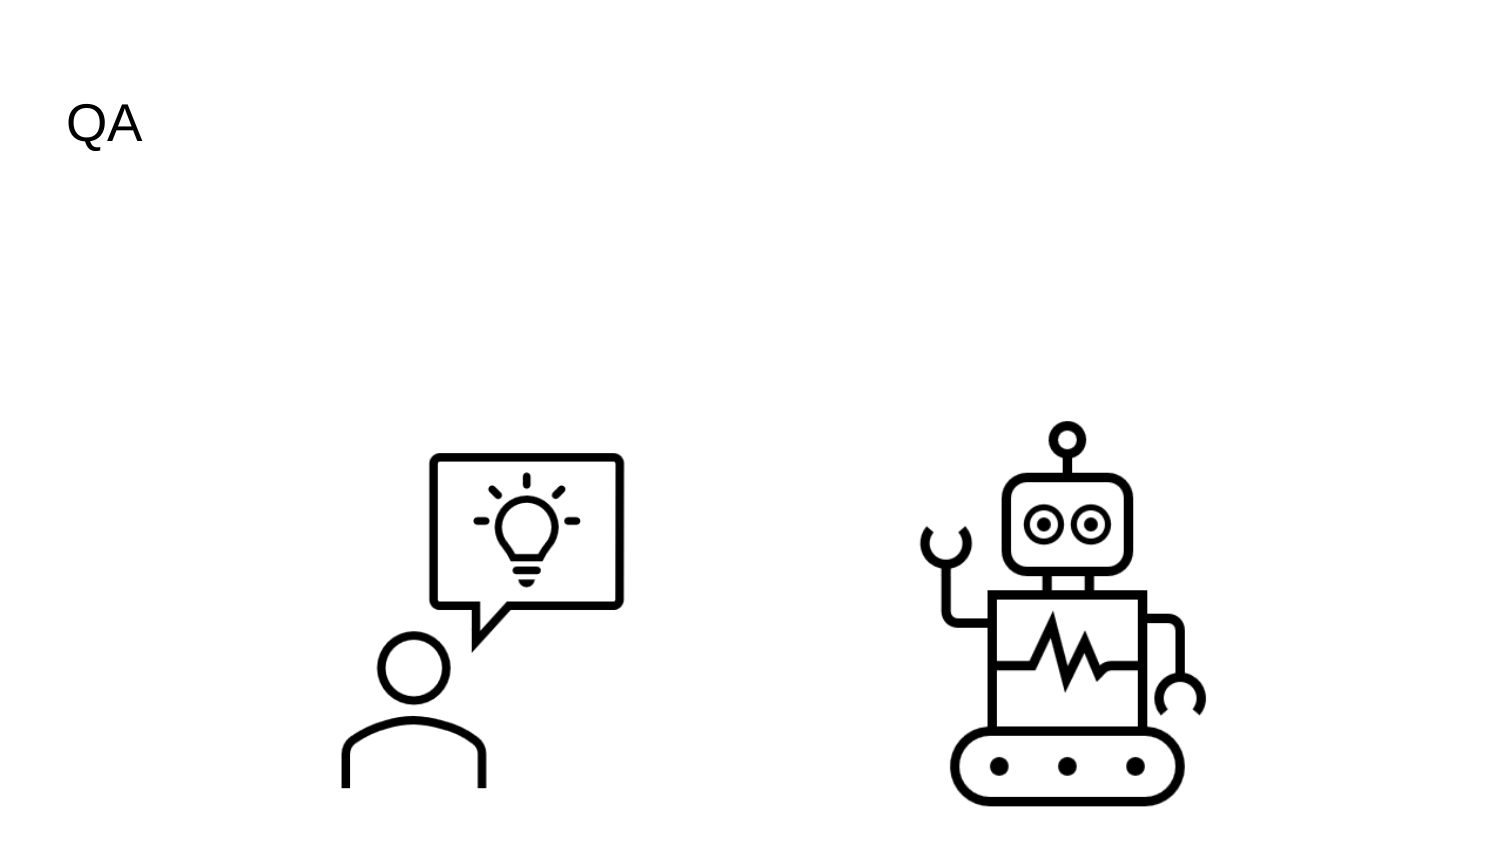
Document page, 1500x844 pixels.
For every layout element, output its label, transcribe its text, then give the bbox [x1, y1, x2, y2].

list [278, 415, 686, 823]
title QA [51, 72, 1449, 167]
picture [842, 393, 1293, 844]
